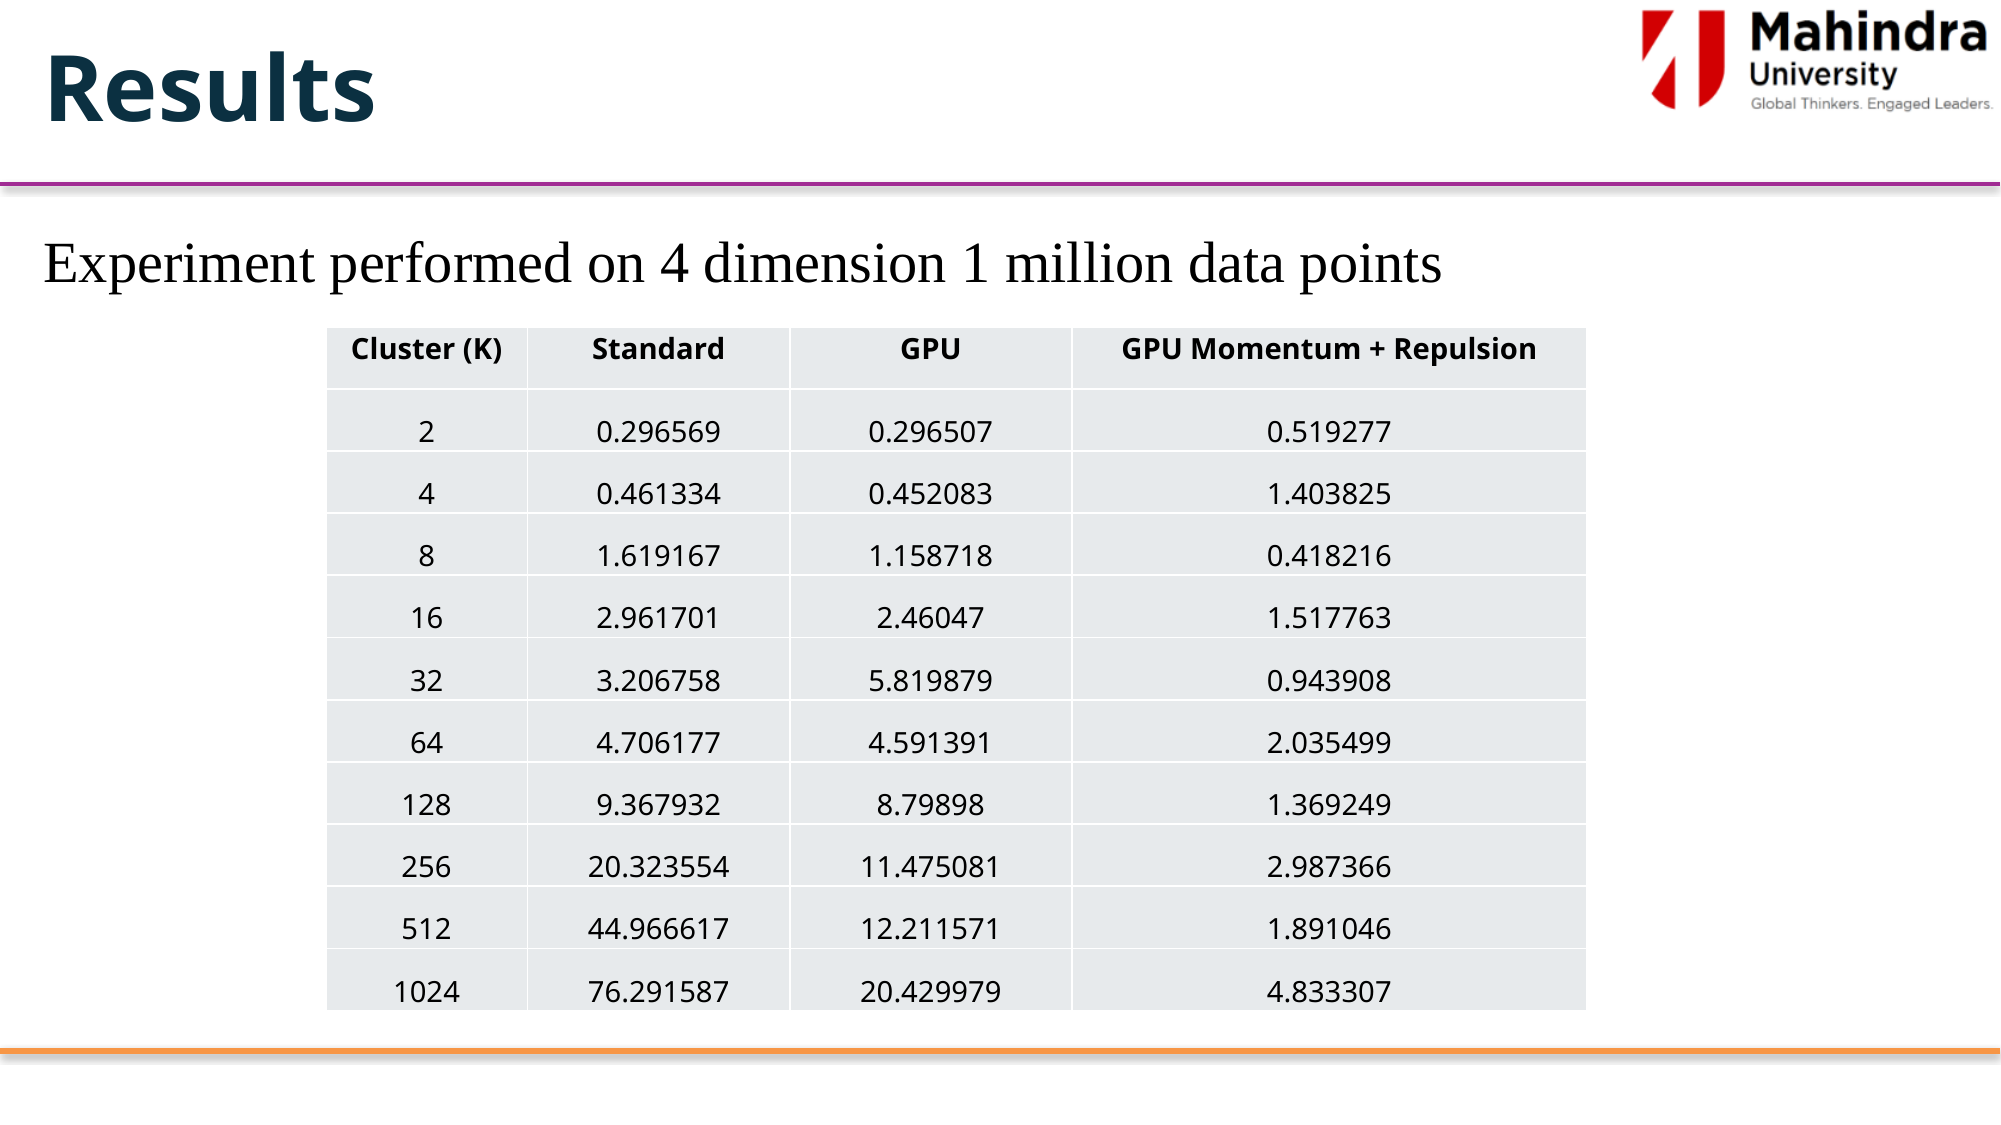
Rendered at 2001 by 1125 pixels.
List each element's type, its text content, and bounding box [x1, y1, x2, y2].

title Results [28, 12, 1265, 170]
table_cell 1024 [327, 949, 527, 1010]
table_cell 4.833307 [1073, 949, 1586, 1010]
table_cell 11.475081 [791, 825, 1071, 885]
table_cell 1.619167 [528, 514, 789, 574]
table_cell 16 [327, 576, 527, 637]
table_header GPU [791, 328, 1071, 388]
table_cell 9.367932 [528, 763, 789, 823]
table_header Cluster (K) [327, 328, 527, 388]
table_cell 8.79898 [791, 763, 1071, 823]
table_cell 0.296569 [528, 390, 789, 450]
table_header Standard [528, 328, 789, 388]
table_cell 2.961701 [528, 576, 789, 637]
table_cell 1.369249 [1073, 763, 1586, 823]
table_cell 0.296507 [791, 390, 1071, 450]
table_cell 0.461334 [528, 452, 789, 512]
table_cell 0.943908 [1073, 638, 1586, 699]
table_cell 4 [327, 452, 527, 512]
table_cell 5.819879 [791, 638, 1071, 699]
table_cell 512 [327, 887, 527, 948]
picture [1636, 0, 1998, 118]
table_cell 0.418216 [1073, 514, 1586, 574]
table_cell 1.517763 [1073, 576, 1586, 637]
table_cell 1.403825 [1073, 452, 1586, 512]
table_cell 8 [327, 514, 527, 574]
table_cell 2.035499 [1073, 701, 1586, 761]
table_cell 3.206758 [528, 638, 789, 699]
table_cell 128 [327, 763, 527, 823]
table_cell 0.452083 [791, 452, 1071, 512]
table_cell 1.891046 [1073, 887, 1586, 948]
table_cell 76.291587 [528, 949, 789, 1010]
table_cell 4.706177 [528, 701, 789, 761]
table_cell 20.323554 [528, 825, 789, 885]
table_cell 2.987366 [1073, 825, 1586, 885]
table_cell 20.429979 [791, 949, 1071, 1010]
table_cell 64 [327, 701, 527, 761]
table_cell 32 [327, 638, 527, 699]
table_cell 2.46047 [791, 576, 1071, 637]
table_cell 4.591391 [791, 701, 1071, 761]
list Experiment performed on 4 dimension 1 million data points [28, 224, 1955, 1011]
table_cell 44.966617 [528, 887, 789, 948]
table_header GPU Momentum + Repulsion [1073, 328, 1586, 388]
table_cell 1.158718 [791, 514, 1071, 574]
table_cell 256 [327, 825, 527, 885]
table_cell 0.519277 [1073, 390, 1586, 450]
table_cell 2 [327, 390, 527, 450]
table_cell 12.211571 [791, 887, 1071, 948]
